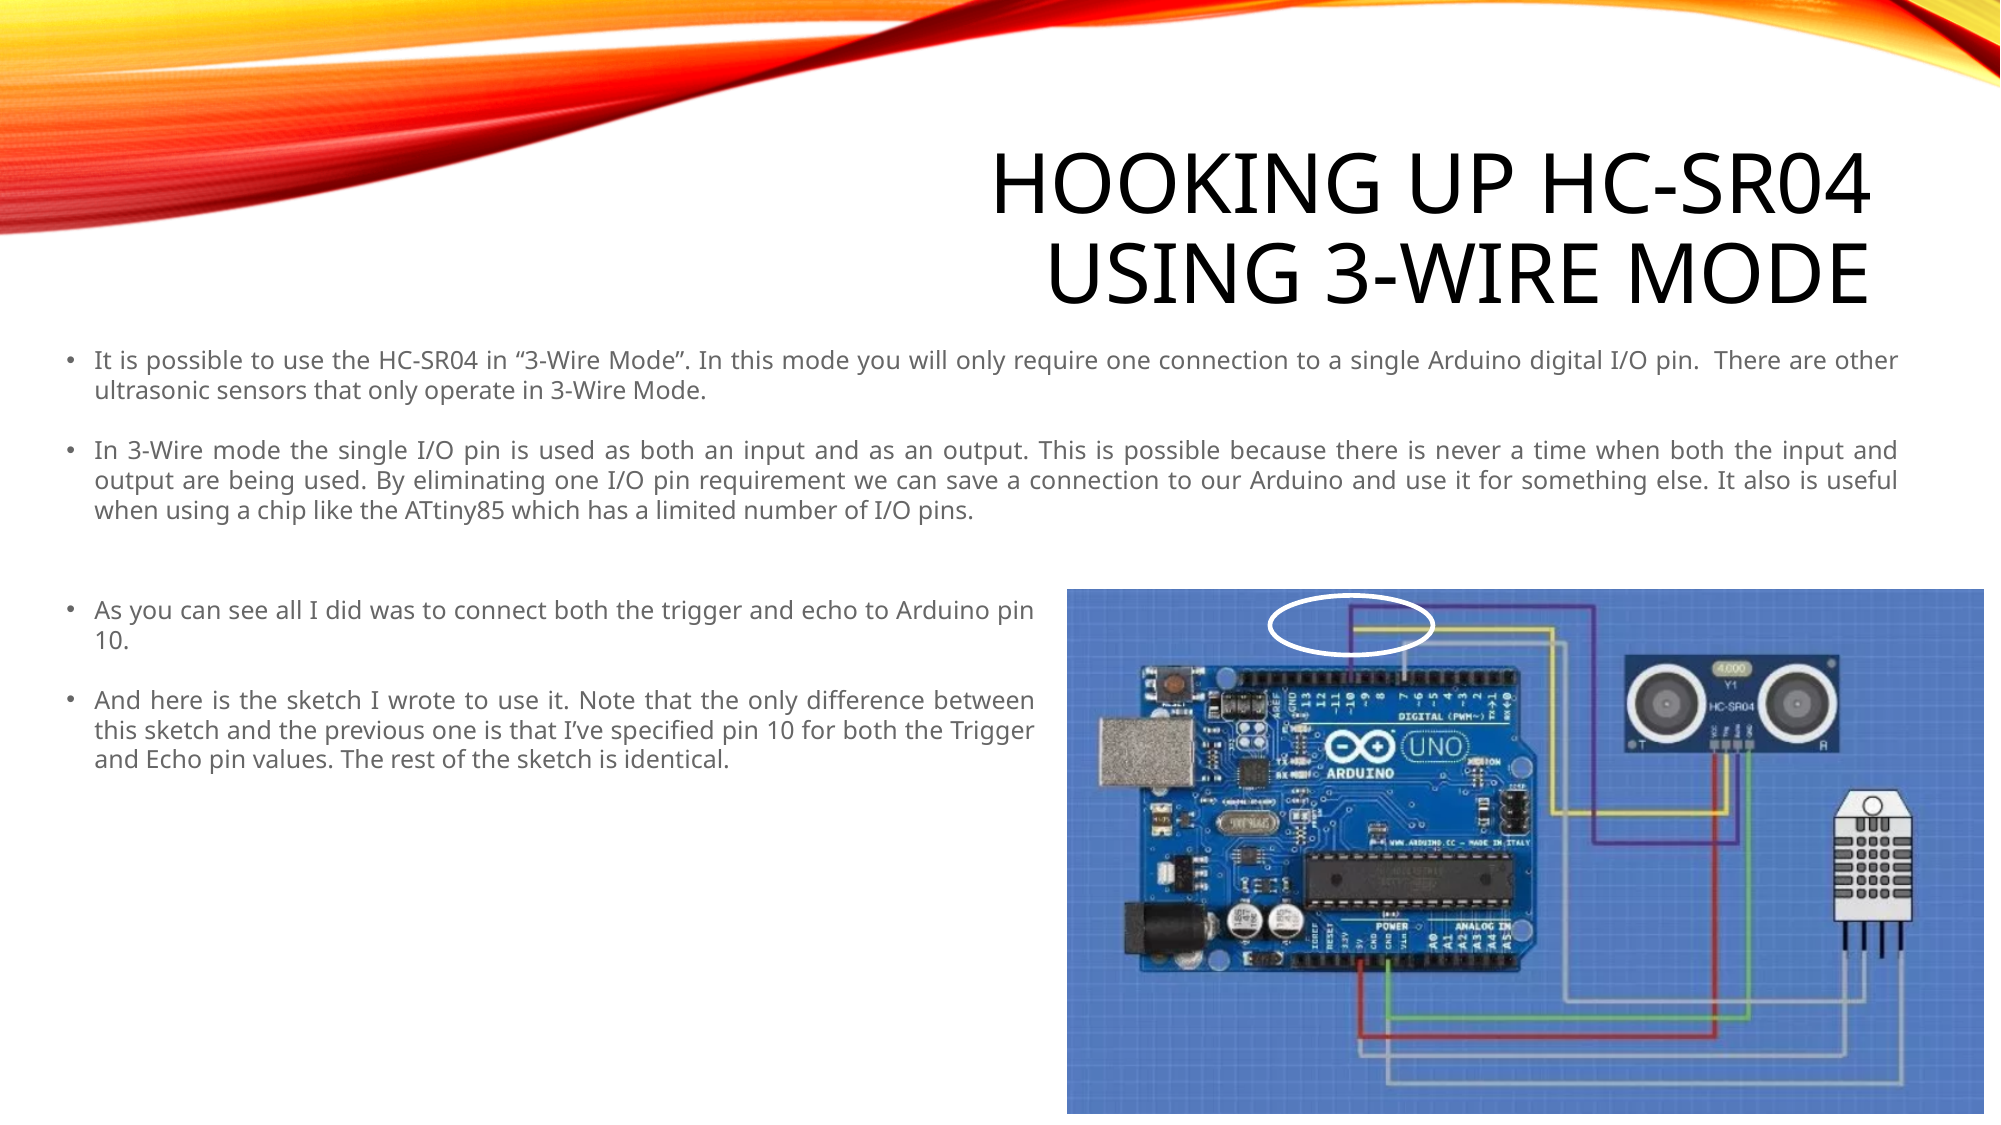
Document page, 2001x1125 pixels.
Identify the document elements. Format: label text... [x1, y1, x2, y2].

picture [0, 0, 2000, 237]
picture [1067, 589, 1984, 1114]
title Hooking up hc-sr04 Using 3-Wire Mode [474, 125, 1888, 337]
text_box As you can see all I did was to connect both the trigger and echo to Arduino pin 10. And here is the sketch I wrote to use it. Note that the only difference between this sketch and the previous one is that I’ve specified pin 10 for both the Trigger and Echo pin values. The rest of the sketch is identical. [51, 586, 1052, 782]
text_box It is possible to use the HC-SR04 in “3-Wire Mode”. In this mode you will only require one connection to a single Arduino digital I/O pin. There are other ultrasonic sensors that only operate in 3-Wire Mode. In 3-Wire mode the single I/O pin is used as both an input and as an output. This is possible because there is never a time when both the input and output are being used. By eliminating one I/O pin requirement we can save a connection to our Arduino and use it for something else. It also is useful when using a chip like the ATtiny85 which has a limited number of I/O pins. [51, 337, 1917, 562]
